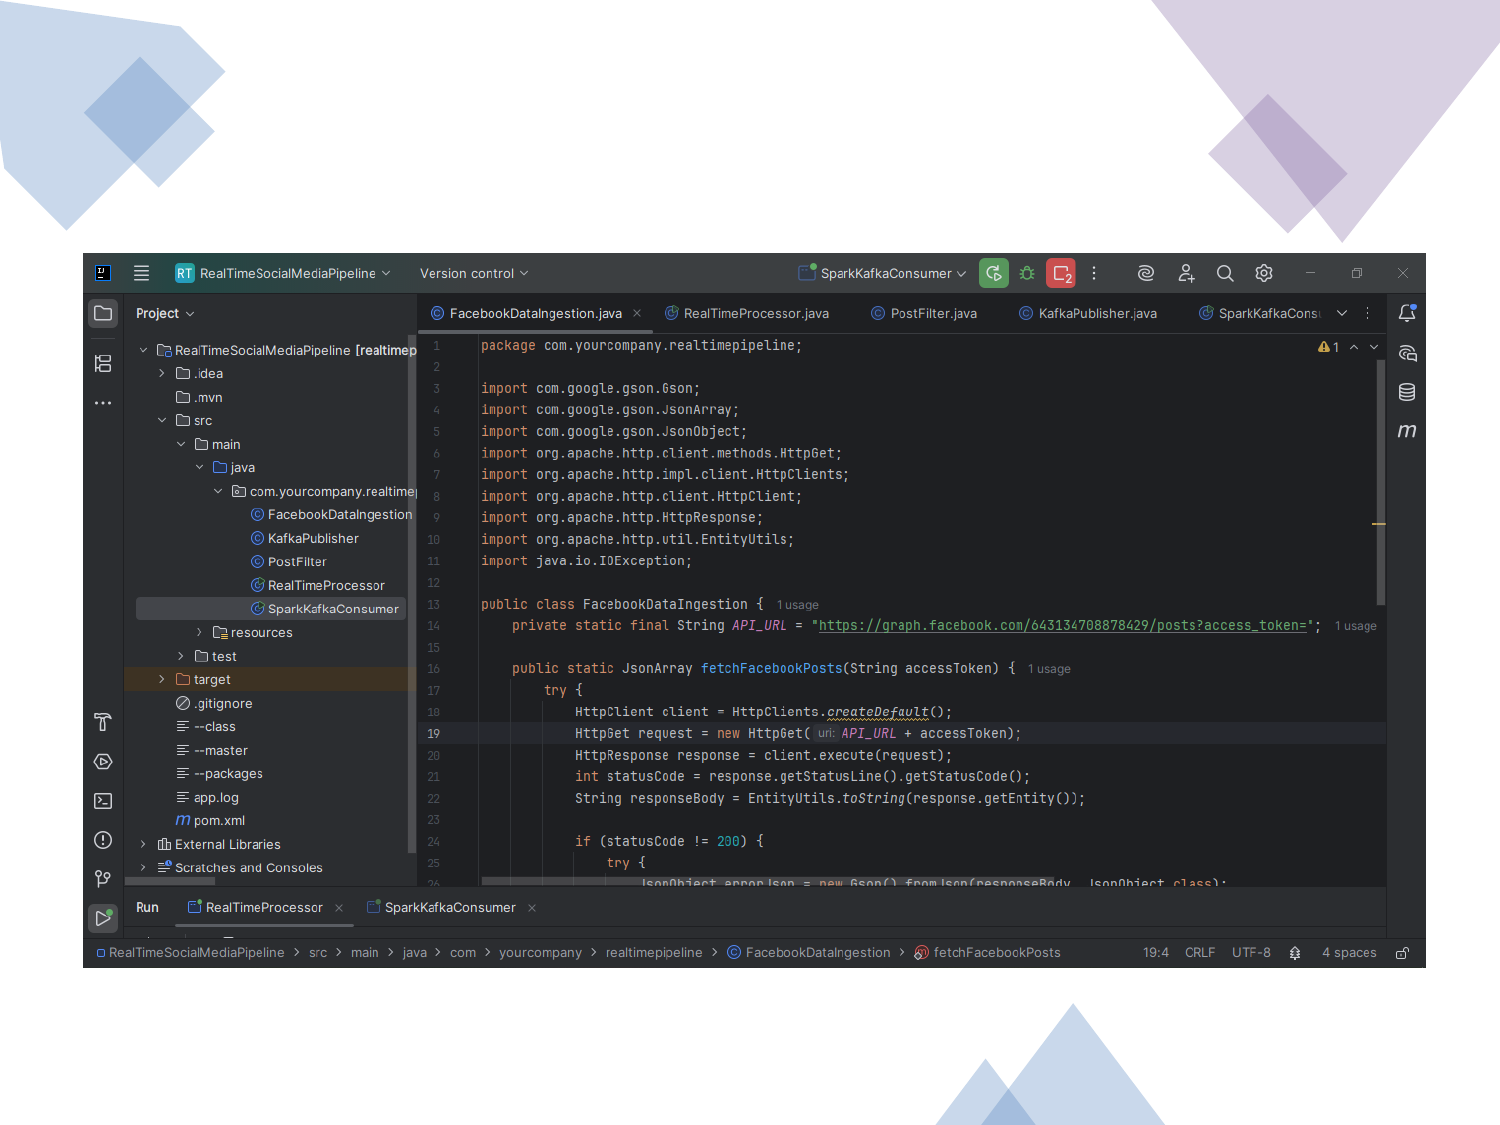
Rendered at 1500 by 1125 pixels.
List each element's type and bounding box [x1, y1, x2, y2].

text_box [1009, 1001, 1167, 1125]
text_box [1206, 118, 1314, 236]
picture [83, 253, 1426, 969]
text_box [0, 0, 1500, 1125]
text_box [81, 54, 217, 190]
text_box [0, 0, 228, 233]
text_box [1149, 0, 1500, 245]
text_box [933, 1056, 1038, 1125]
